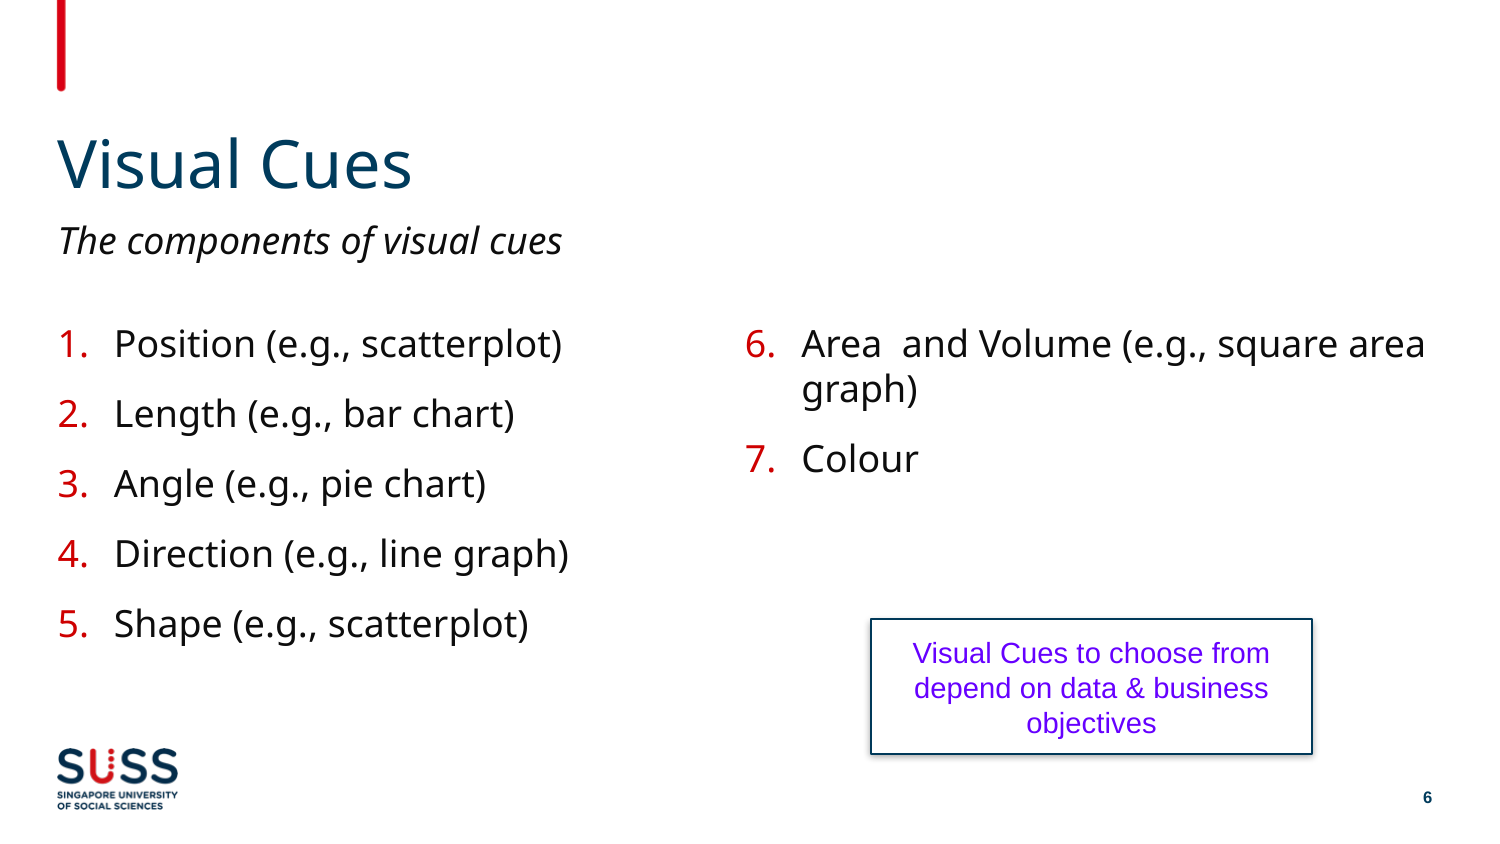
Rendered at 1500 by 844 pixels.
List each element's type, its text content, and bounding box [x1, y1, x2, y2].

text_box Visual Cues to choose from depend on data & business objectives [870, 618, 1313, 755]
title Visual Cues [42, 74, 1448, 209]
list The components of visual cues [42, 209, 1448, 278]
picture [57, 748, 178, 810]
picture [56, 0, 70, 74]
list Position (e.g., scatterplot) Length (e.g., bar chart) Angle (e.g., pie chart) Direction (e.g., line graph) Shape (e.g., scatterplot) Area and Volume (e.g., square area graph) Colour [42, 312, 1448, 719]
